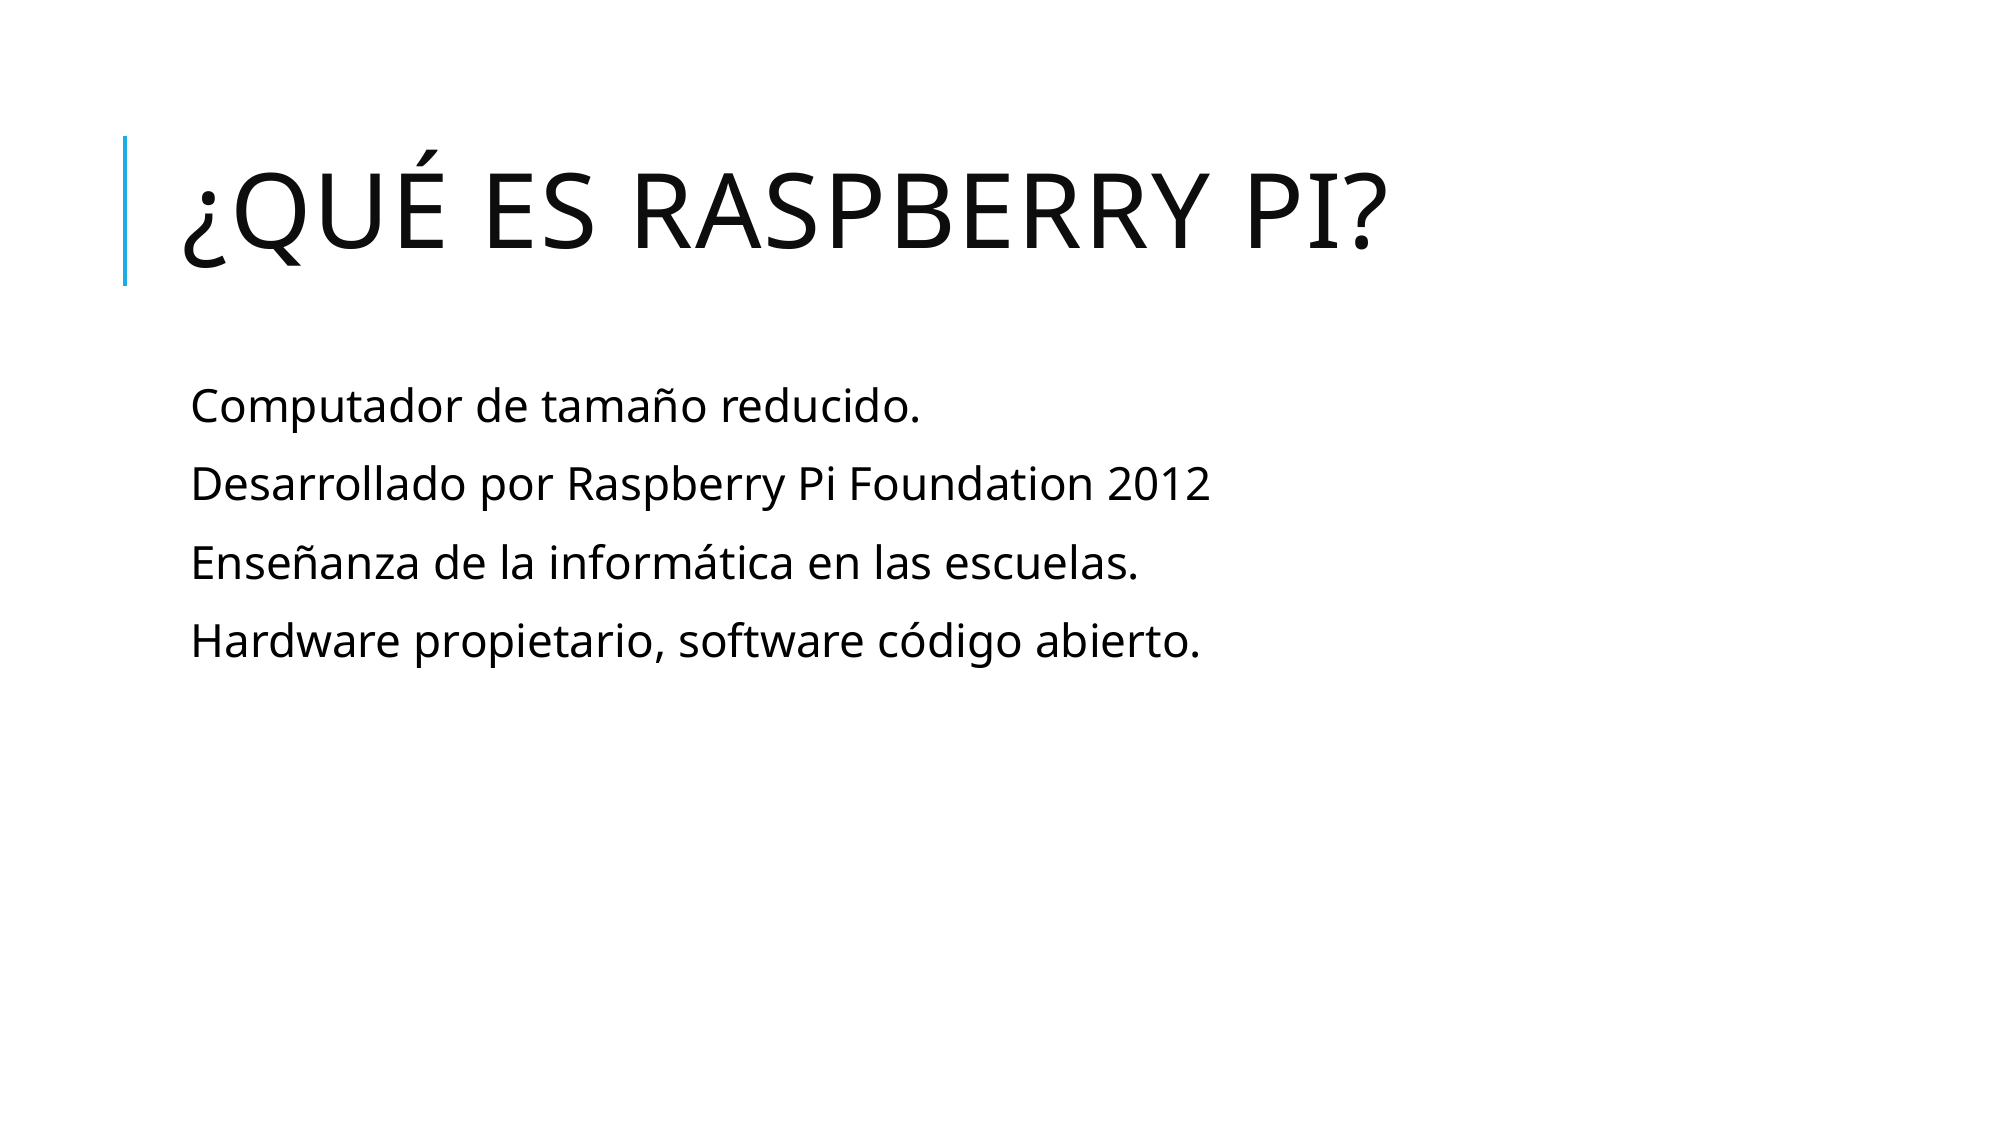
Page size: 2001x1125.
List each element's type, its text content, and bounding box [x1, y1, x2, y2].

title ¿Qué es Raspberry Pi? [168, 96, 1763, 342]
list Computador de tamaño reducido. Desarrollado por Raspberry Pi Foundation 2012 Enseñanza de la informática en las escuelas. Hardware propietario, software código abierto. [168, 375, 1763, 1035]
